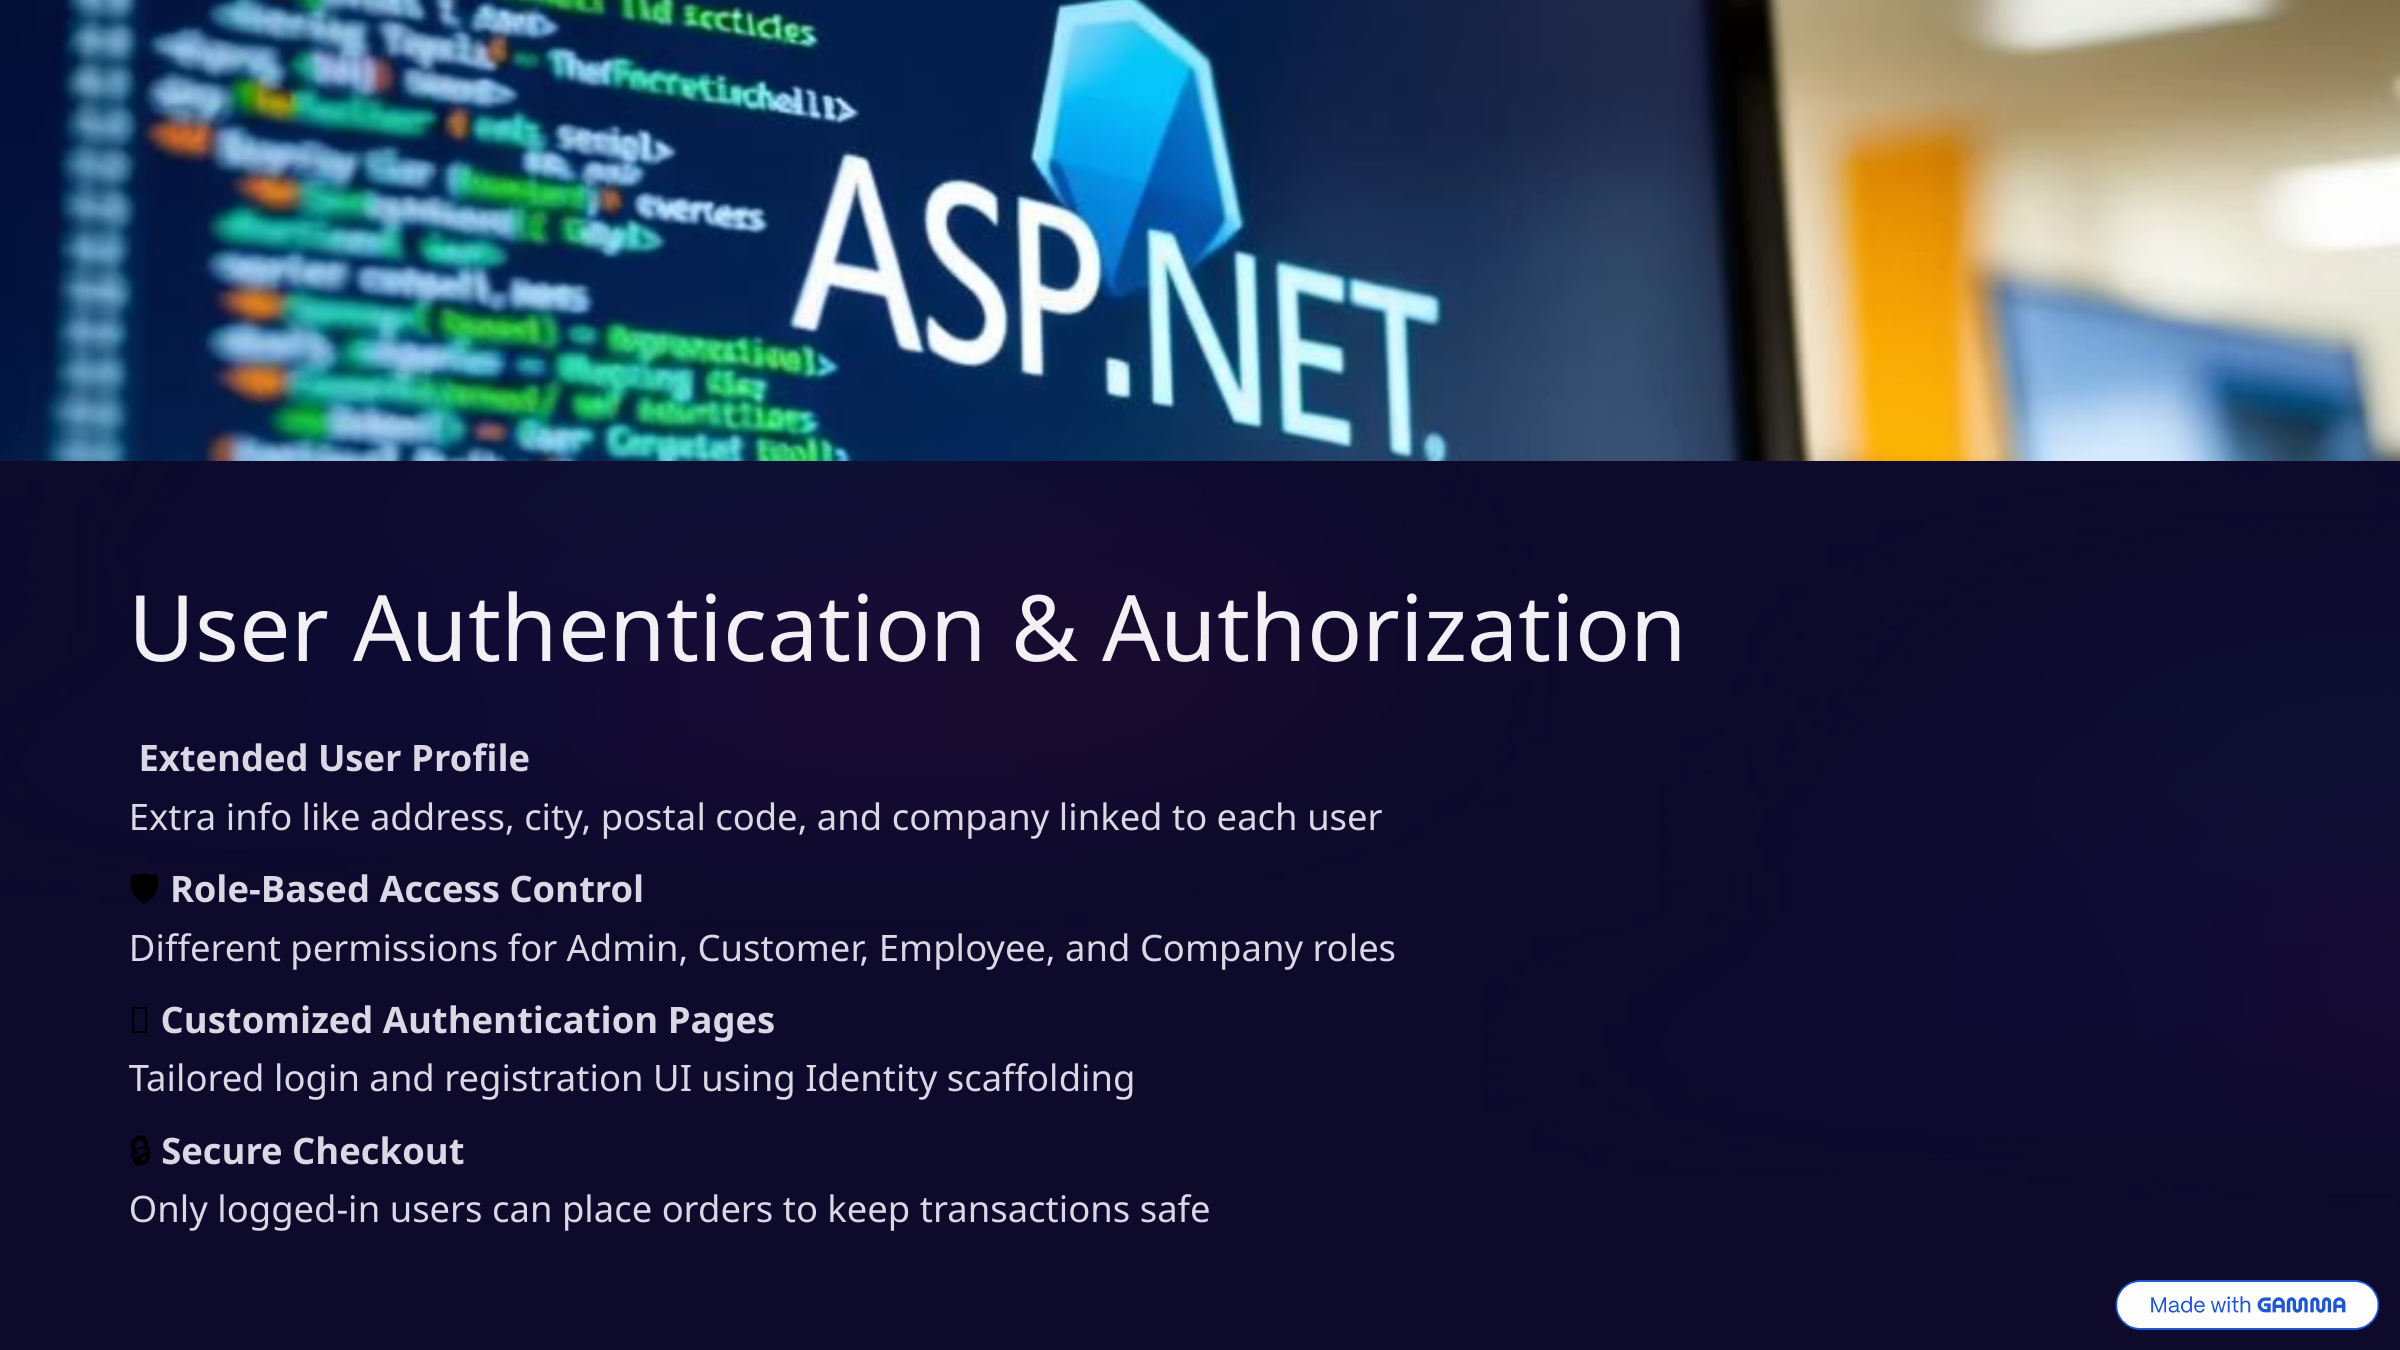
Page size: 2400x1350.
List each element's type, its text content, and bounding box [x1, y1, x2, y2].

picture [0, 0, 2400, 461]
text_box 🧑‍💼 Extended User Profile Extra info like address, city, postal code, and company linked to each user [129, 735, 2271, 854]
text_box 📝 Customized Authentication Pages Tailored login and registration UI using Identity scaffolding [129, 997, 2271, 1116]
picture [2106, 1271, 2389, 1339]
text_box 🔒 Secure Checkout Only logged-in users can place orders to keep transactions safe [129, 1128, 2271, 1246]
text_box 🛡️ Role-Based Access Control Different permissions for Admin, Customer, Employee, and Company roles [129, 866, 2271, 985]
text_box User Authentication & Authorization [128, 564, 1799, 681]
